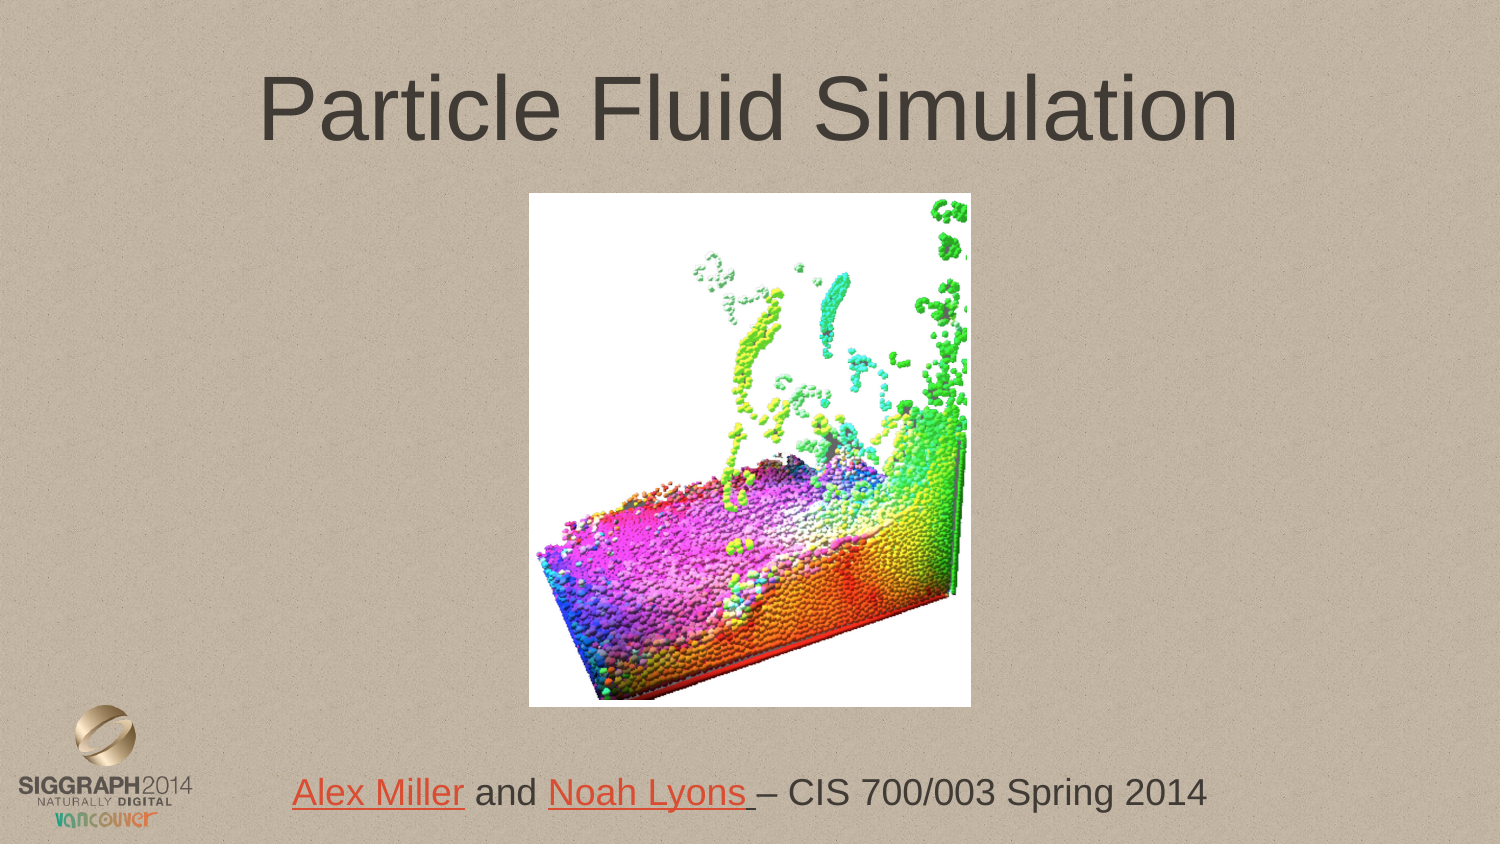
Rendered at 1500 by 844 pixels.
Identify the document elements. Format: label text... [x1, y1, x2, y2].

title Particle Fluid Simulation [75, 33, 1425, 175]
text_box Alex Miller and Noah Lyons – CIS 700/003 Spring 2014 [221, 760, 1279, 821]
picture [0, 0, 1500, 844]
